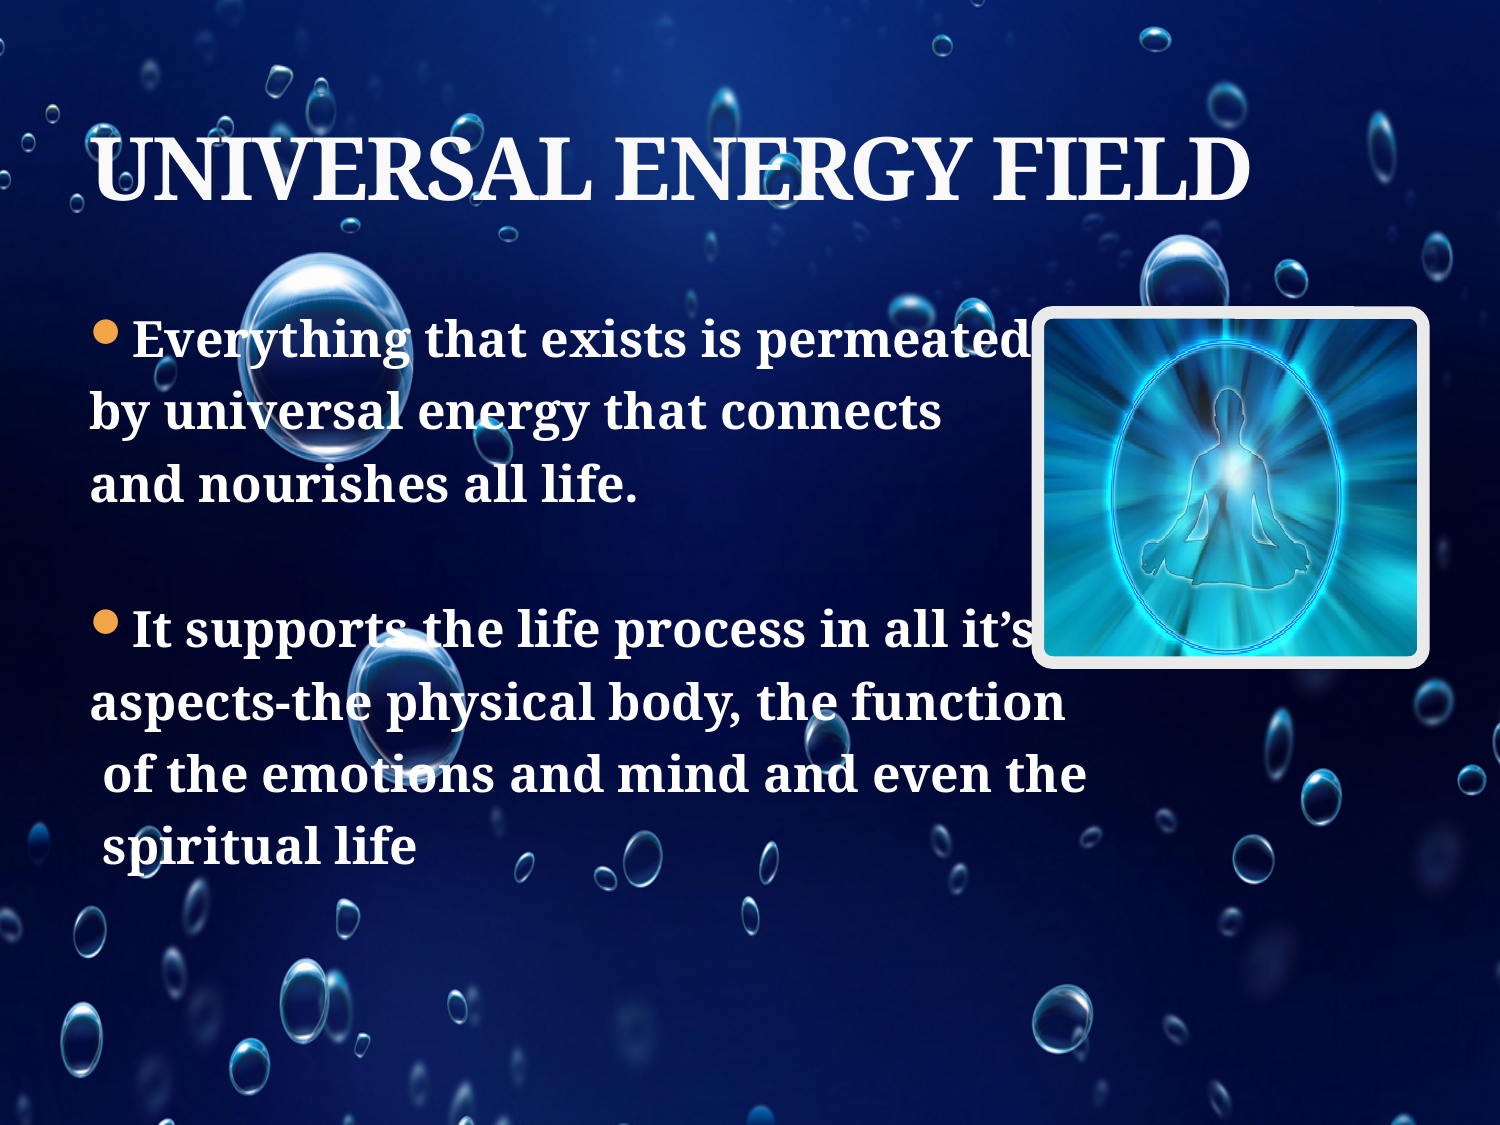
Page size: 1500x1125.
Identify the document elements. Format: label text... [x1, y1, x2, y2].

picture [0, 0, 1500, 1125]
list Everything that exists is permeated by universal energy that connects and nourishes all life. It supports the life process in all it’s aspects-the physical body, the function of the emotions and mind and even the spiritual life [75, 299, 1425, 1050]
title UNIVERSAL ENERGY FIELD [74, 24, 1425, 225]
